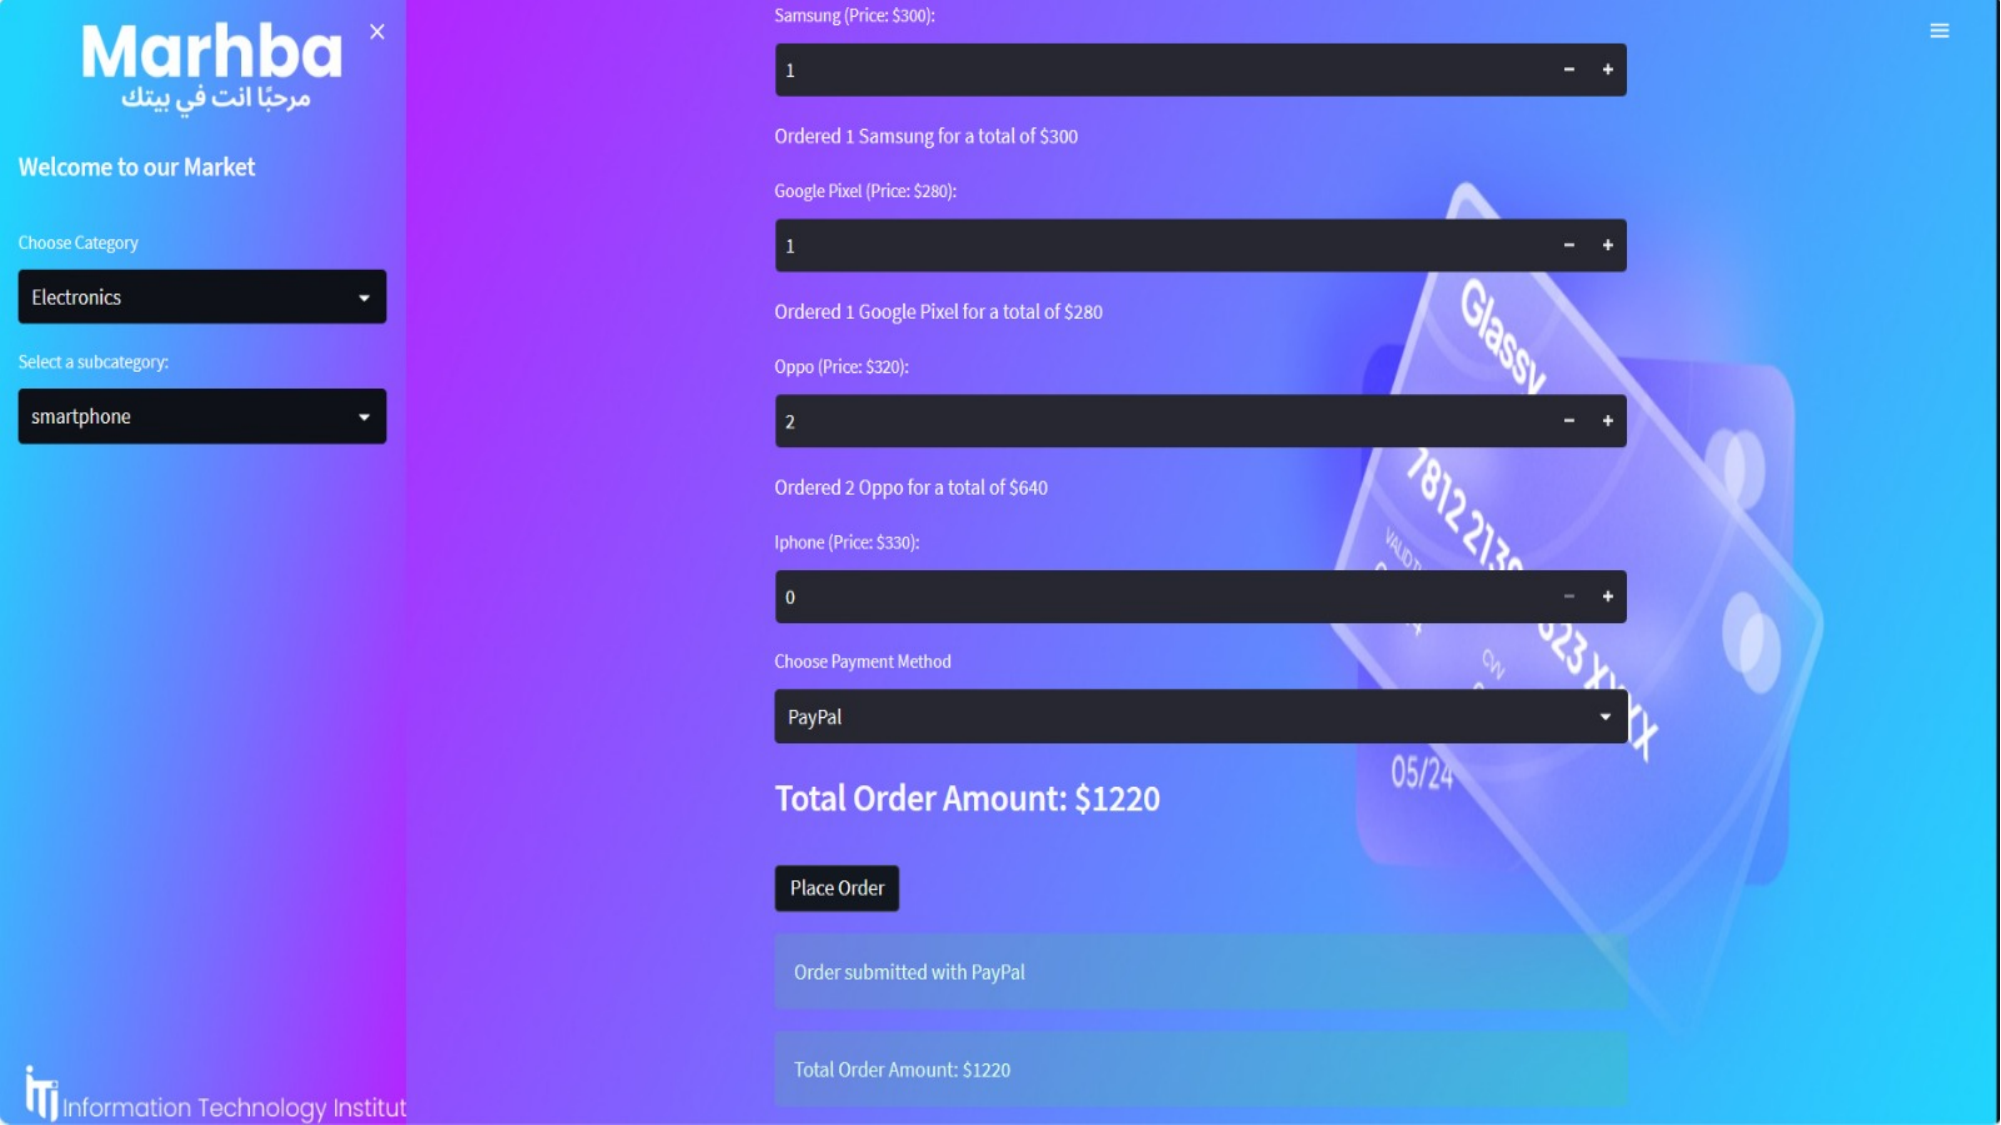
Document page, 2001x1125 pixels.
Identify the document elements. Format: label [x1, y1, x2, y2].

list [0, 0, 2000, 1125]
